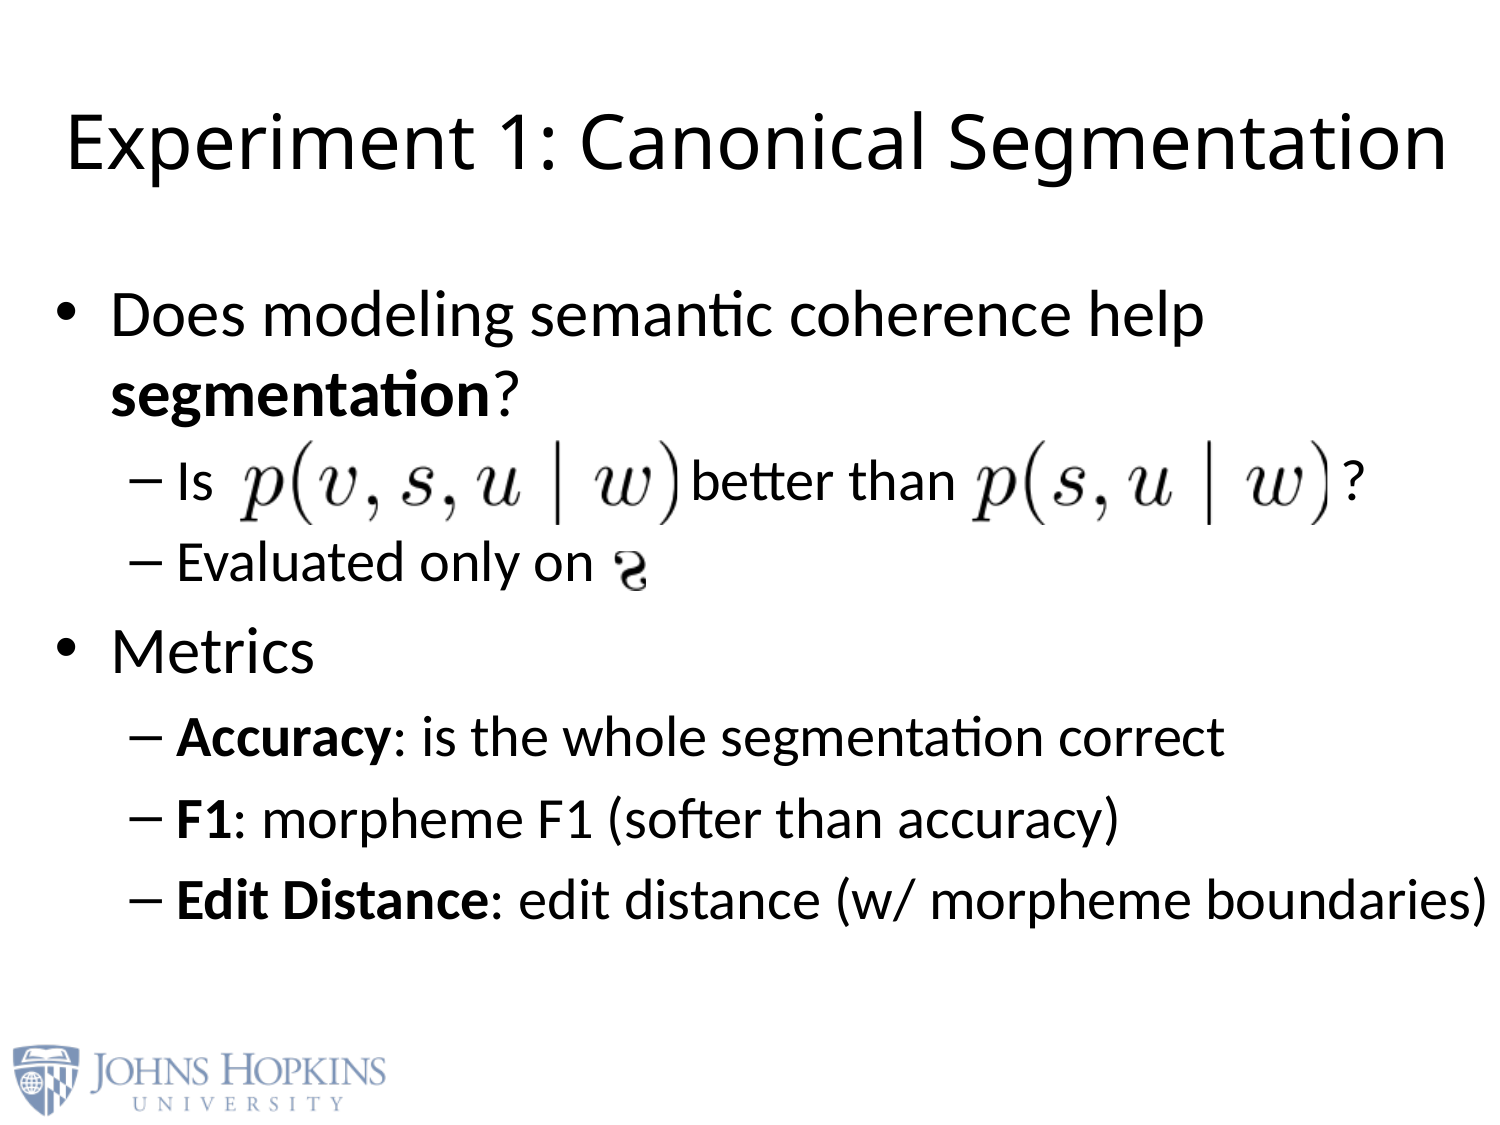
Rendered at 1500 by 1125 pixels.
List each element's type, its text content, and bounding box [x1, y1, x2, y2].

picture [970, 439, 1328, 525]
picture [614, 551, 647, 592]
picture [239, 439, 678, 525]
title Experiment 1: Canonical Segmentation [39, 45, 1475, 233]
list Does modeling semantic coherence help segmentation? Is better than ? Evaluated only on Metrics Accuracy: is the whole segmentation correct F1: morpheme F1 (softer than accuracy) Edit Distance: edit distance (w/ morpheme boundaries) [39, 262, 1500, 1005]
